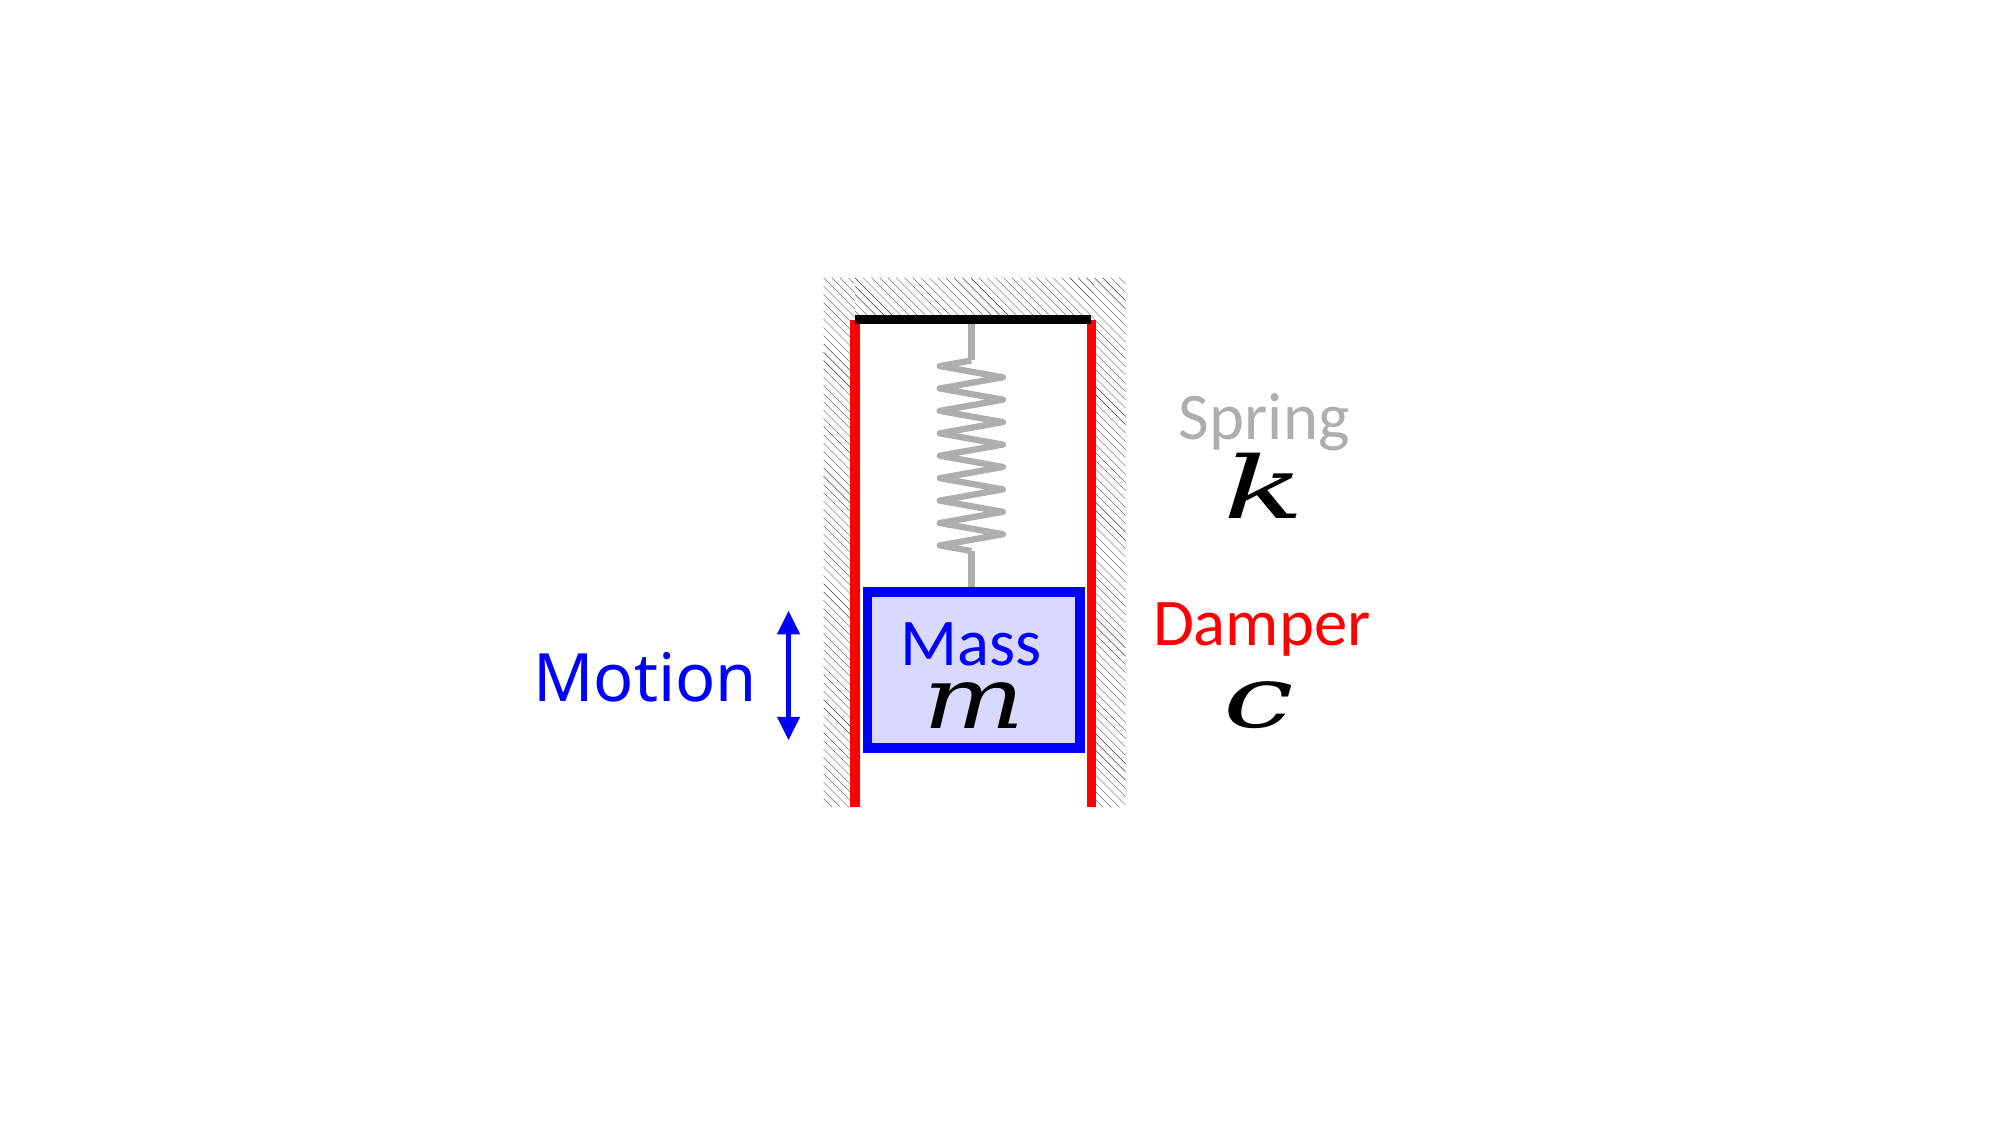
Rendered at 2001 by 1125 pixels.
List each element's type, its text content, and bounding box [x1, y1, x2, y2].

text_box [1093, 276, 1127, 809]
text_box [866, 590, 1082, 749]
text_box [856, 276, 1093, 320]
text_box Motion [518, 627, 773, 723]
text_box Mass [886, 591, 1057, 687]
text_box [0, 242, 2000, 849]
text_box Damper [1138, 571, 1386, 667]
text_box [822, 276, 856, 809]
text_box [939, 321, 1004, 593]
text_box Spring [1164, 365, 1365, 460]
